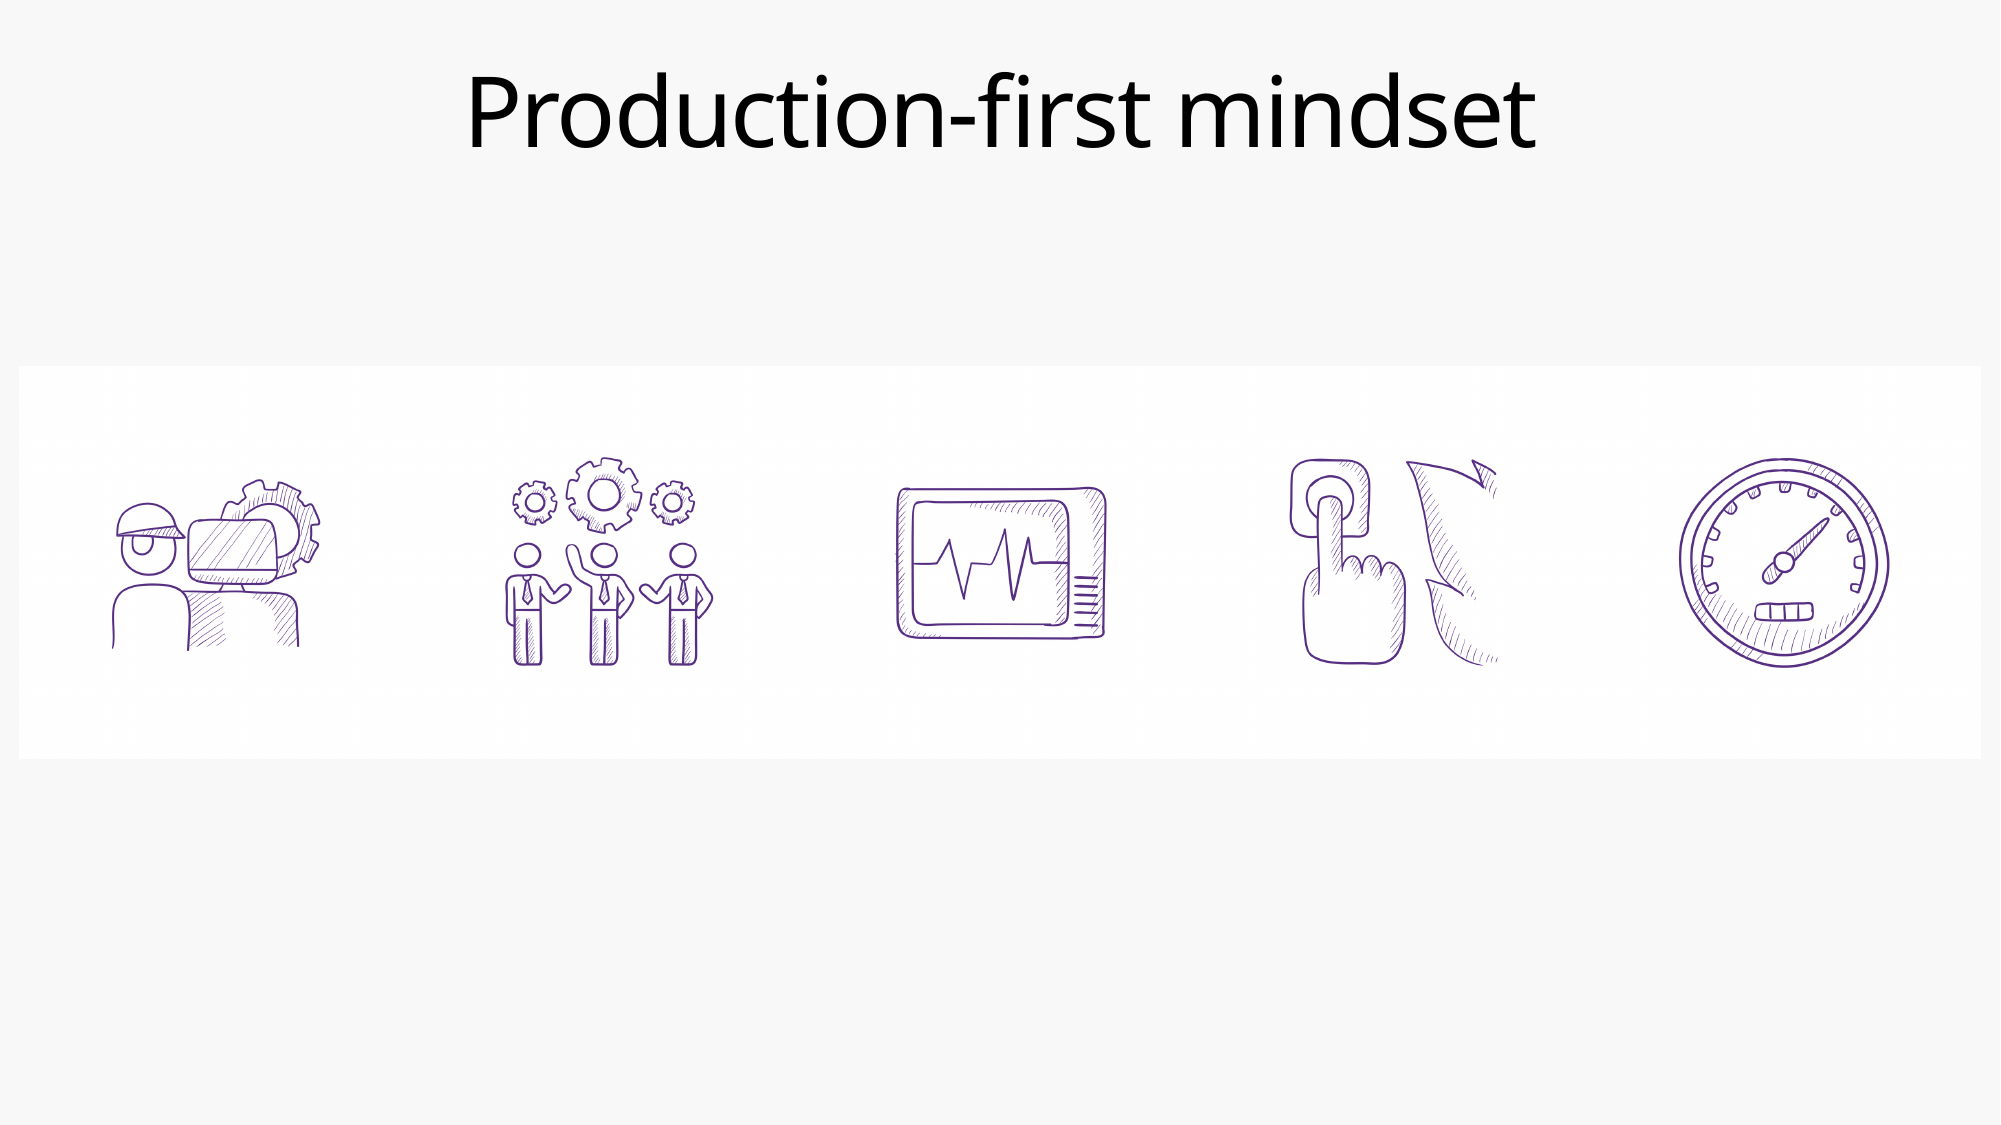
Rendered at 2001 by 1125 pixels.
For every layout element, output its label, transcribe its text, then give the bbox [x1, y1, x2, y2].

title Production-first mindset [44, 47, 1957, 196]
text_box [19, 366, 1981, 759]
